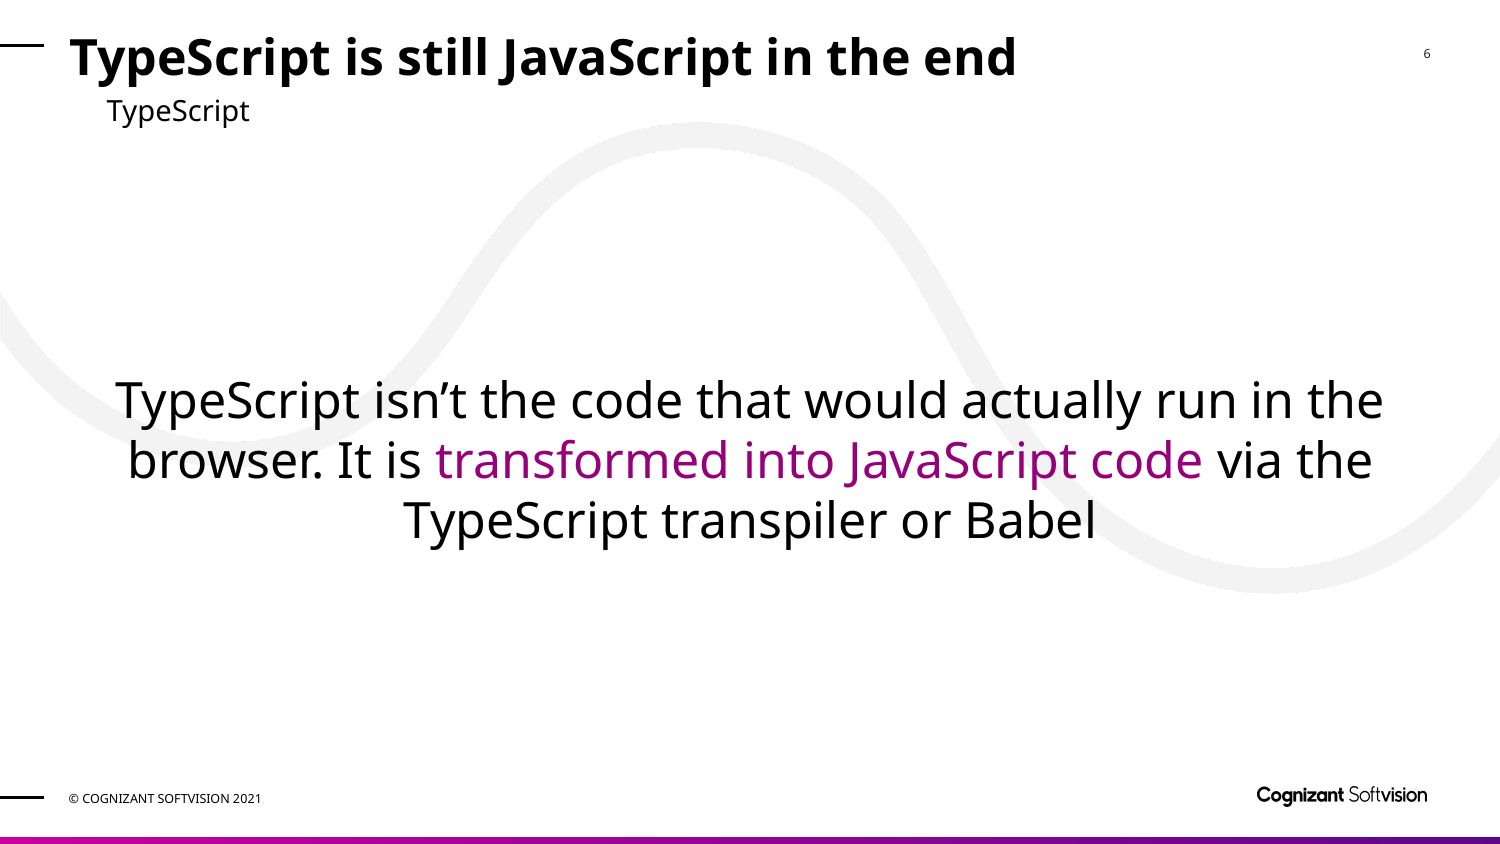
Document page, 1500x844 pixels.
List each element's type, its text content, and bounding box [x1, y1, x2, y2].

subtitle TypeScript [69, 89, 1432, 132]
picture [0, 0, 1500, 844]
list TypeScript isn’t the code that would actually run in the browser. It is transformed into JavaScript code via the TypeScript transpiler or Babel [69, 158, 1432, 759]
title TypeScript is still JavaScript in the end [69, 28, 1272, 82]
